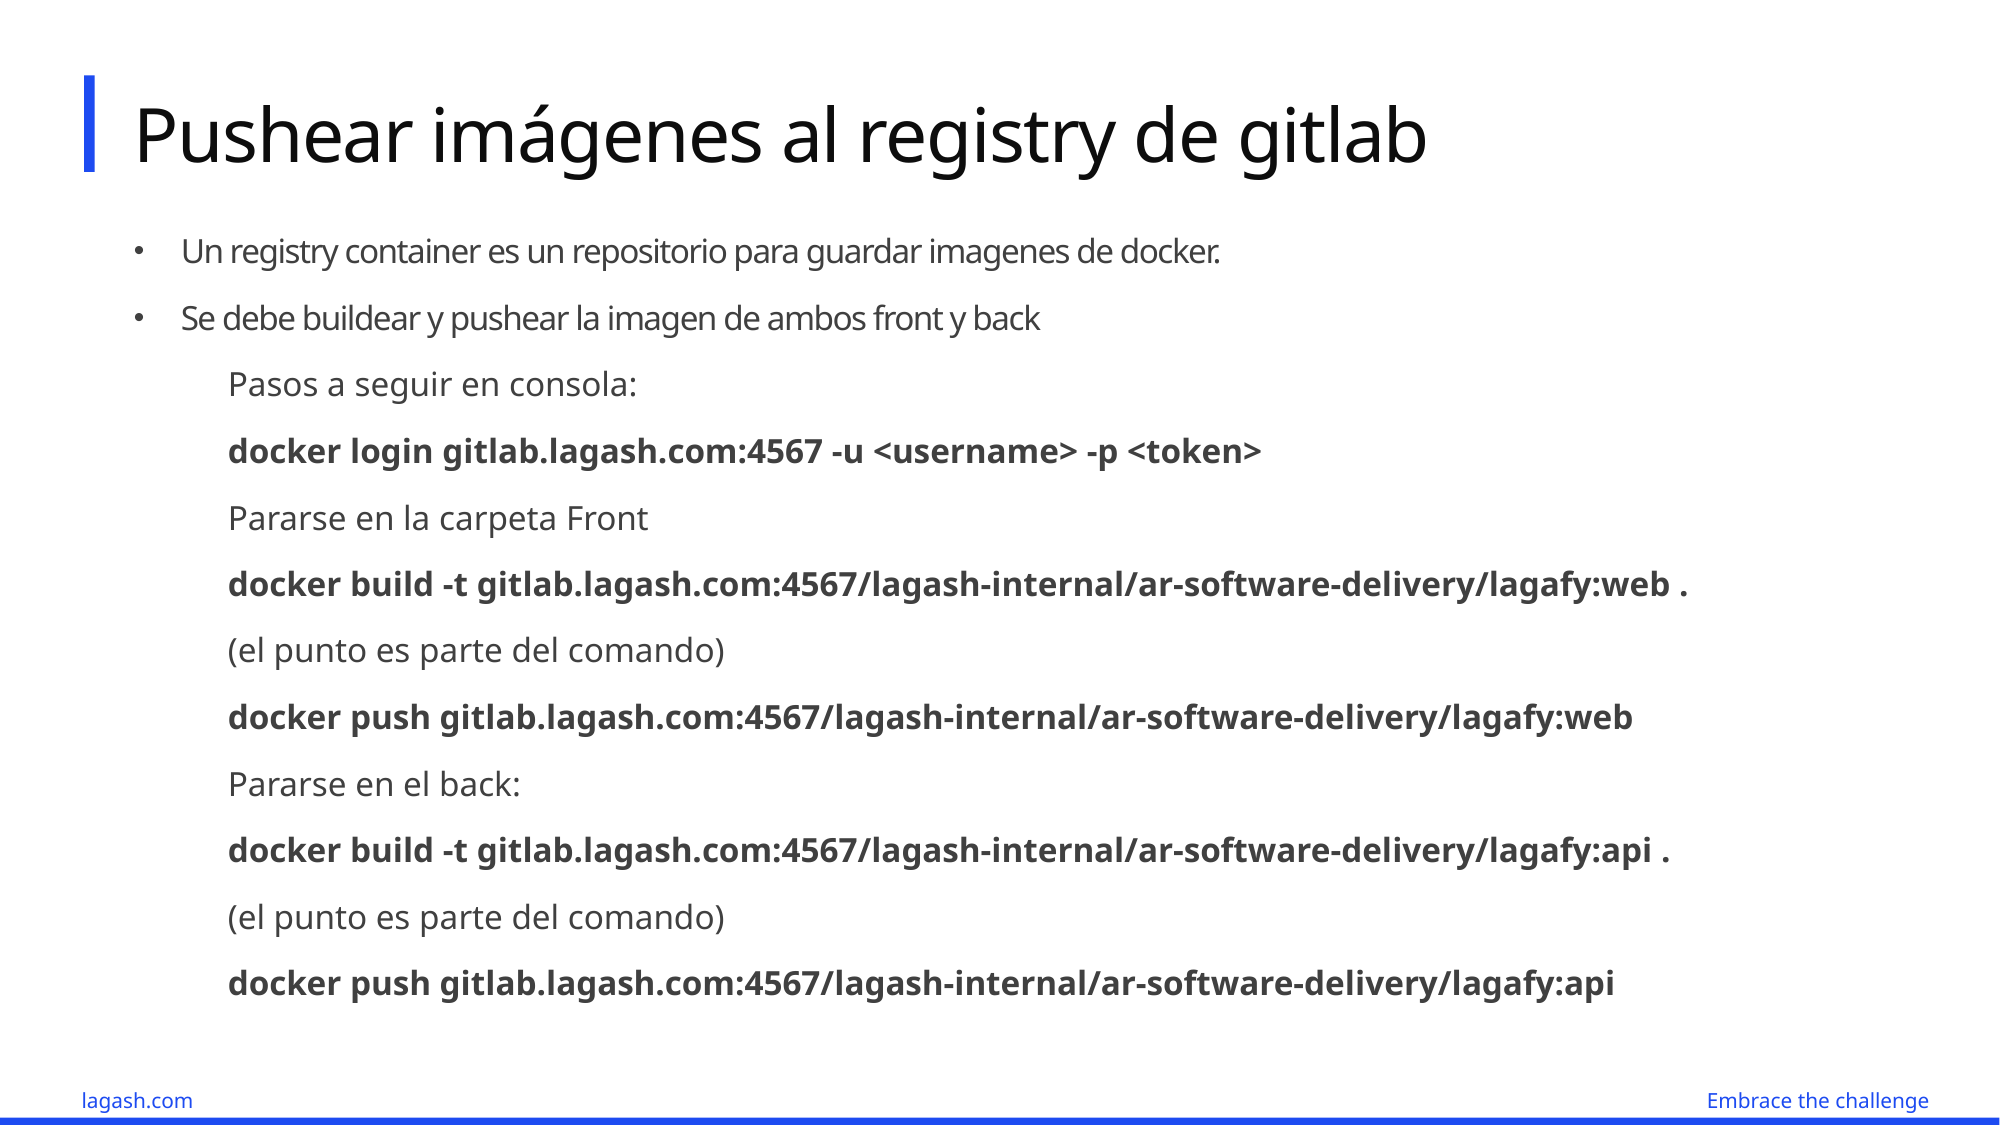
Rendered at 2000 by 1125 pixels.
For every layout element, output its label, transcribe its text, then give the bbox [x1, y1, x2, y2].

list Pushear imágenes al registry de gitlab [119, 74, 1933, 204]
list Un registry container es un repositorio para guardar imagenes de docker. Se debe buildear y pushear la imagen de ambos front y back Pasos a seguir en consola: docker login gitlab.lagash.com:4567 -u <username> -p <token> Pararse en la carpeta Front docker build -t gitlab.lagash.com:4567/lagash-internal/ar-software-delivery/lagafy:web . (el punto es parte del comando) docker push gitlab.lagash.com:4567/lagash-internal/ar-software-delivery/lagafy:web Pararse en el back: docker build -t gitlab.lagash.com:4567/lagash-internal/ar-software-delivery/lagafy:api . (el punto es parte del comando) docker push gitlab.lagash.com:4567/lagash-internal/ar-software-delivery/lagafy:api [119, 203, 1806, 1061]
